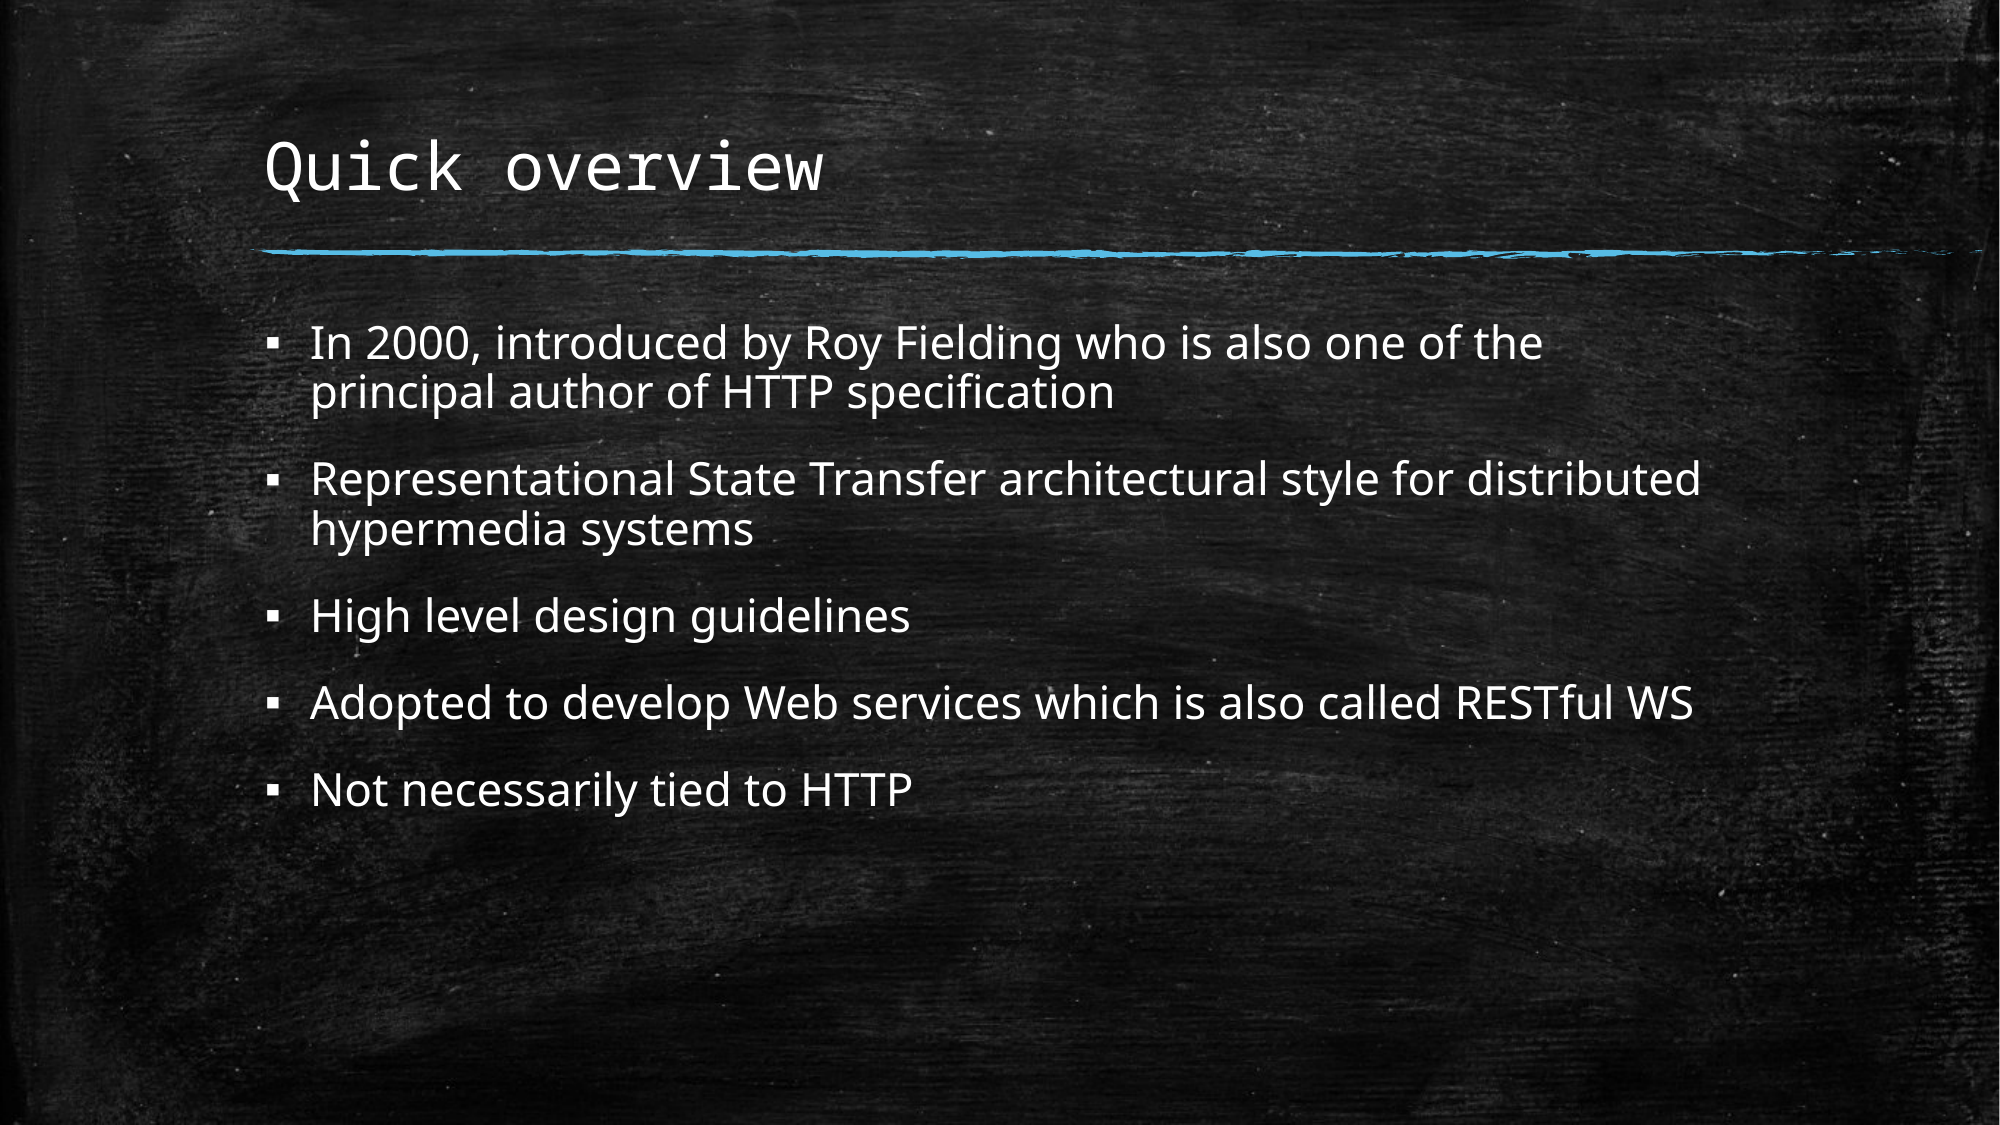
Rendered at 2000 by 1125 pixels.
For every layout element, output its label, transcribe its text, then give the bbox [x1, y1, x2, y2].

picture [0, 0, 2000, 1125]
list In 2000, introduced by Roy Fielding who is also one of the principal author of HTTP specification Representational State Transfer architectural style for distributed hypermedia systems High level design guidelines Adopted to develop Web services which is also called RESTful WS Not necessarily tied to HTTP [249, 312, 1750, 1013]
title Quick overview [249, 45, 1750, 213]
